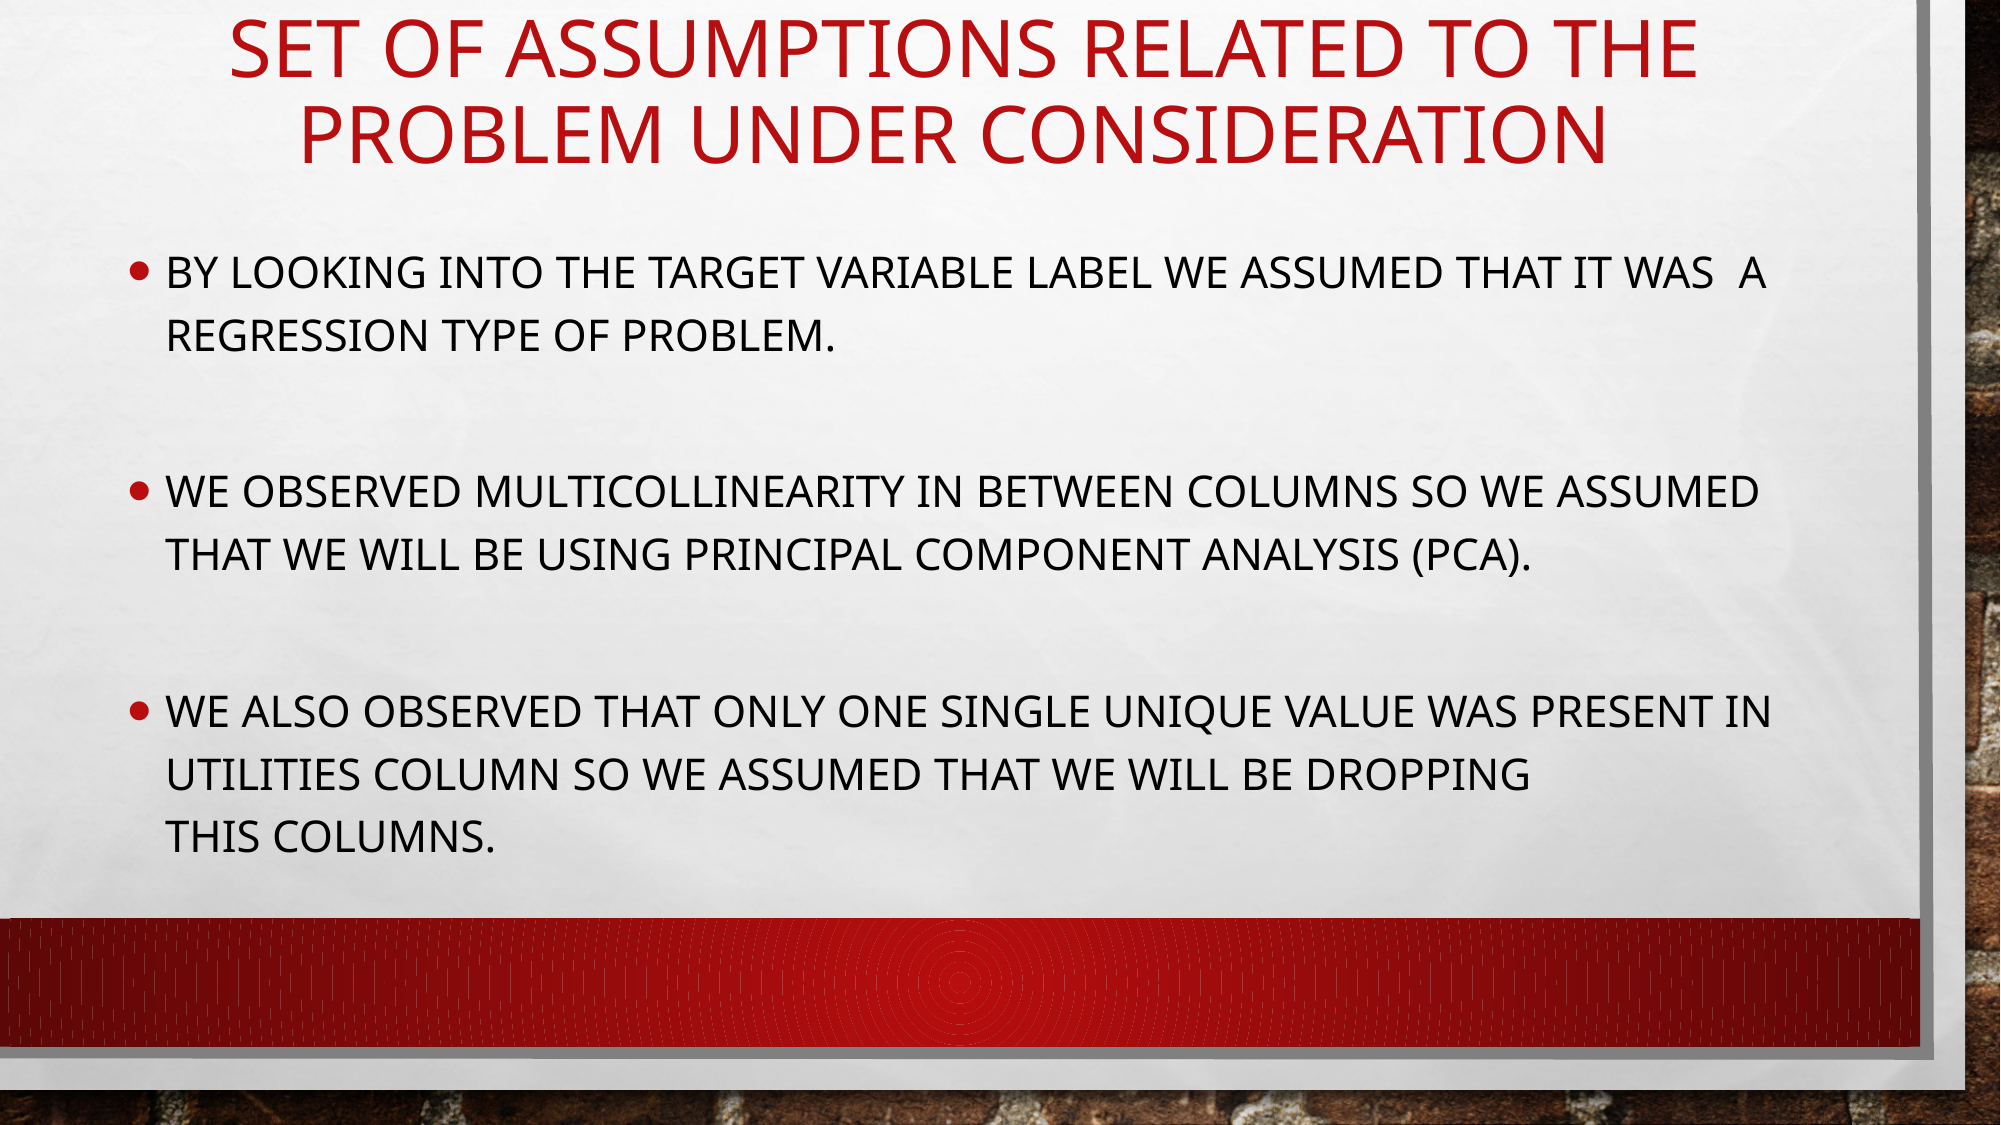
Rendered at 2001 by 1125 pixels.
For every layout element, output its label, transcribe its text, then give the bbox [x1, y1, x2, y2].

picture [0, 0, 2000, 1125]
list By looking into the target variable label we assumed that it was a Regression type of problem. We observed multicollinearity in between columns so we assumed that we will be using Principal Component Analysis (PCA). We also observed that only one single unique value was present in Utilities column so we assumed that we will be dropping this columns. [112, 226, 1818, 920]
title SET OF ASSUMPTIONS RELATED TO THE PROBLEM UNDER CONSIDERATION [112, 0, 1818, 189]
